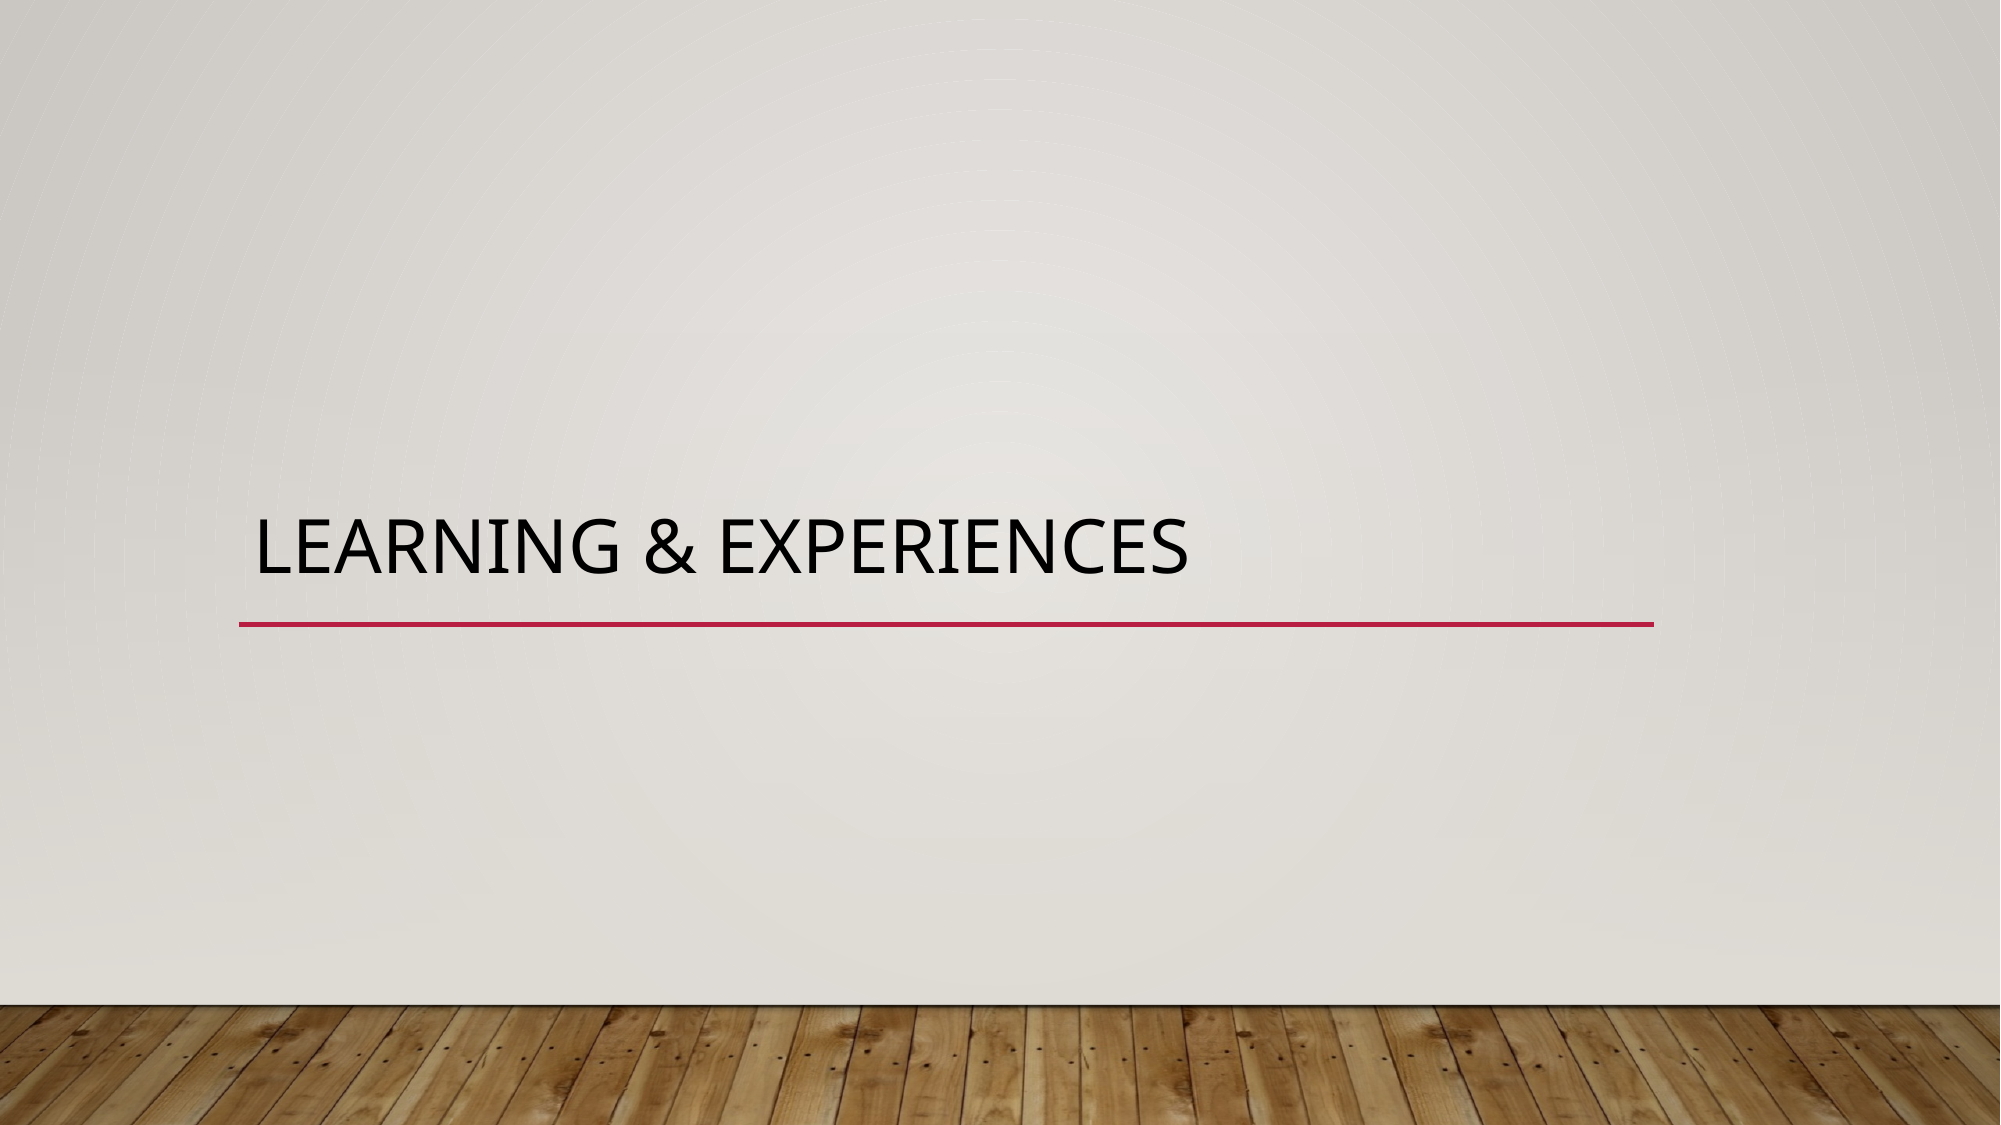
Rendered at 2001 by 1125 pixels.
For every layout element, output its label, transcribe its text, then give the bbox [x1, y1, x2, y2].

title Learning & Experiences [238, 288, 1657, 598]
picture [0, 1005, 2000, 1125]
